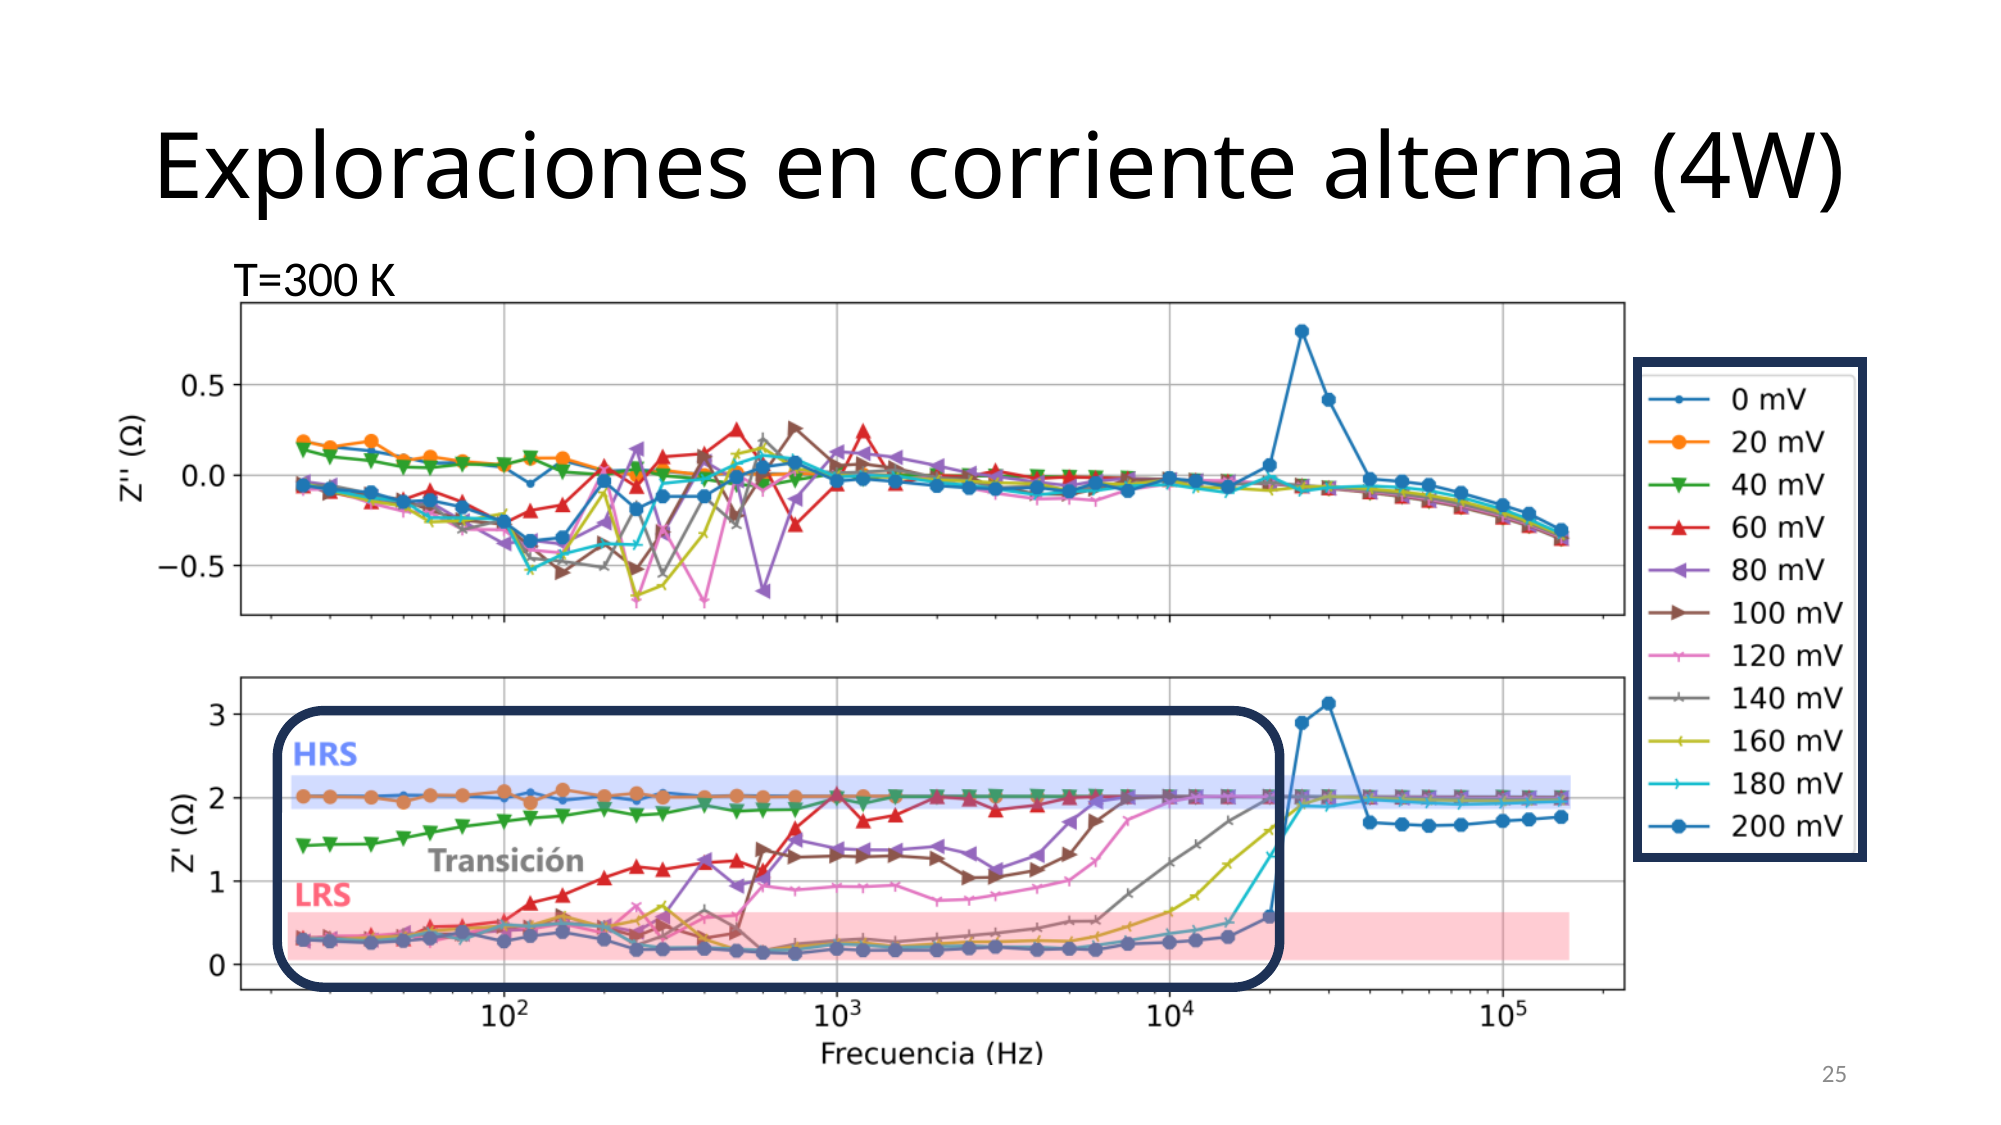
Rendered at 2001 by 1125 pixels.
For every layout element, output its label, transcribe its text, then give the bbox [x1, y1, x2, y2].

title Exploraciones en corriente alterna (4W) [137, 59, 1863, 278]
text_box T=300 K [218, 239, 449, 293]
picture [107, 293, 1893, 1066]
slide_number 25 [1412, 1066, 1863, 1103]
